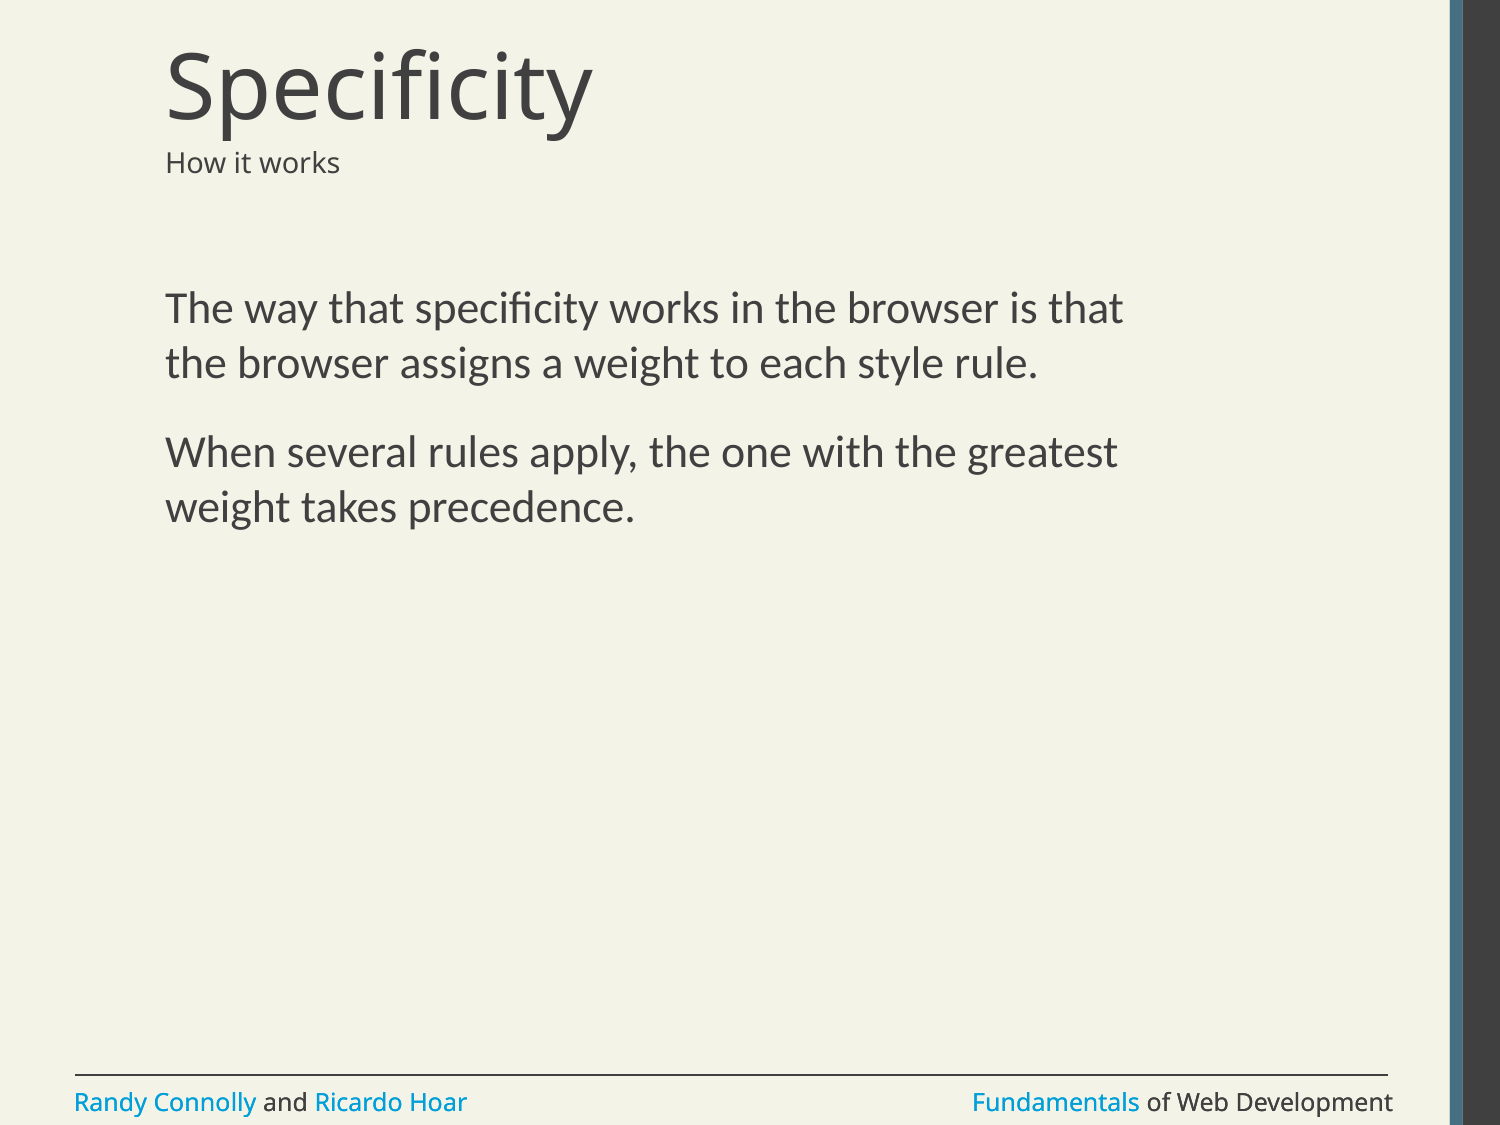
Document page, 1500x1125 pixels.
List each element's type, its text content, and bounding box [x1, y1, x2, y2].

list The way that specificity works in the browser is that the browser assigns a weight to each style rule. When several rules apply, the one with the greatest weight takes precedence. [150, 270, 1200, 1013]
title Specificity [150, 20, 1425, 188]
list How it works [150, 137, 1200, 188]
